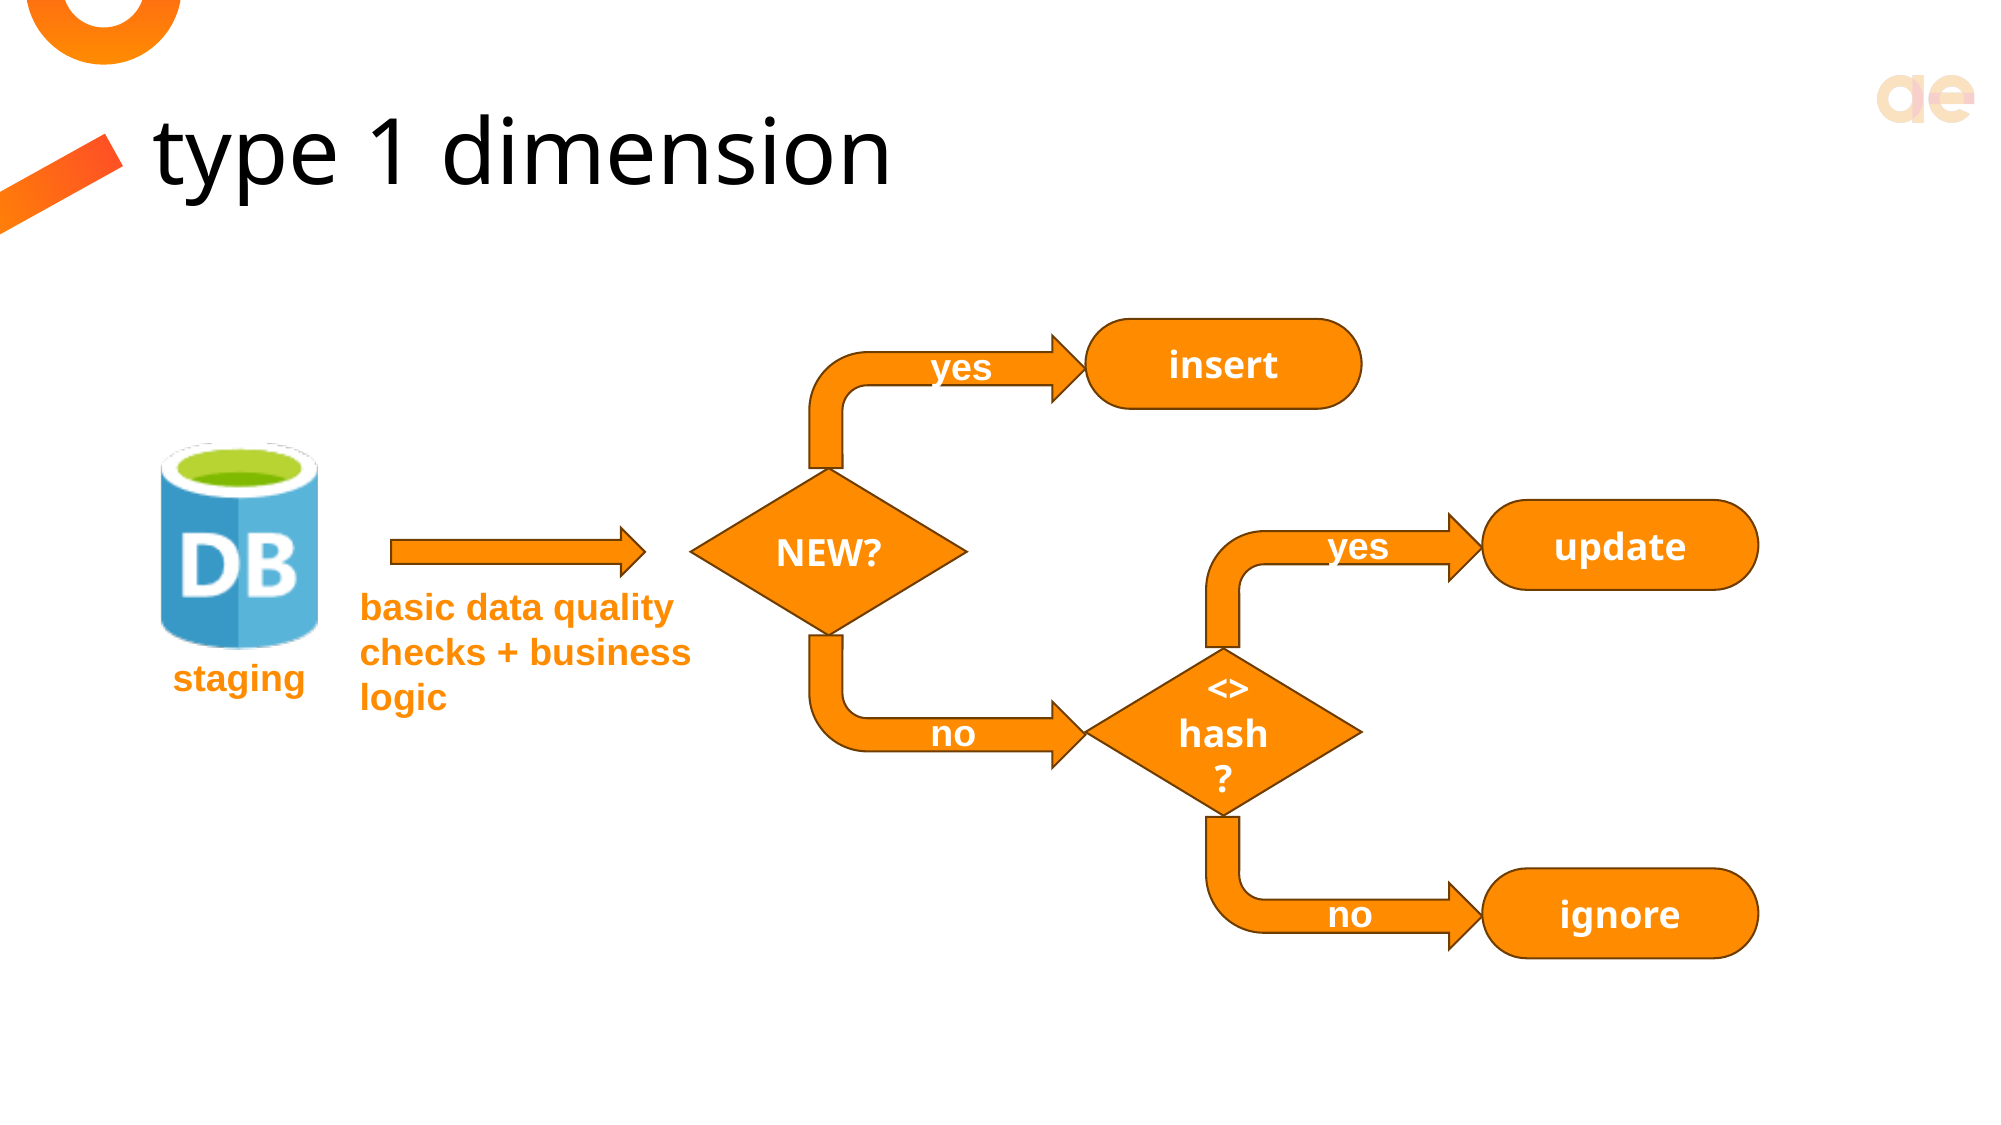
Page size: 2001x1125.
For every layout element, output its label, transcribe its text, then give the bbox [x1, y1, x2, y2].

text_box ignore [1483, 867, 1760, 960]
text_box update [1483, 498, 1760, 591]
text_box basic data quality checks + business logic [344, 575, 736, 726]
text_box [809, 335, 1086, 469]
text_box [390, 525, 647, 575]
text_box NEW? [688, 470, 969, 634]
title type 1 dimension [137, 79, 1863, 212]
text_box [1206, 816, 1483, 950]
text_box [809, 635, 1086, 768]
text_box insert [1086, 317, 1363, 410]
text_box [1206, 514, 1483, 648]
text_box staging [158, 650, 325, 707]
text_box <> hash? [1086, 649, 1364, 815]
picture [1877, 75, 1975, 123]
picture [137, 442, 345, 650]
